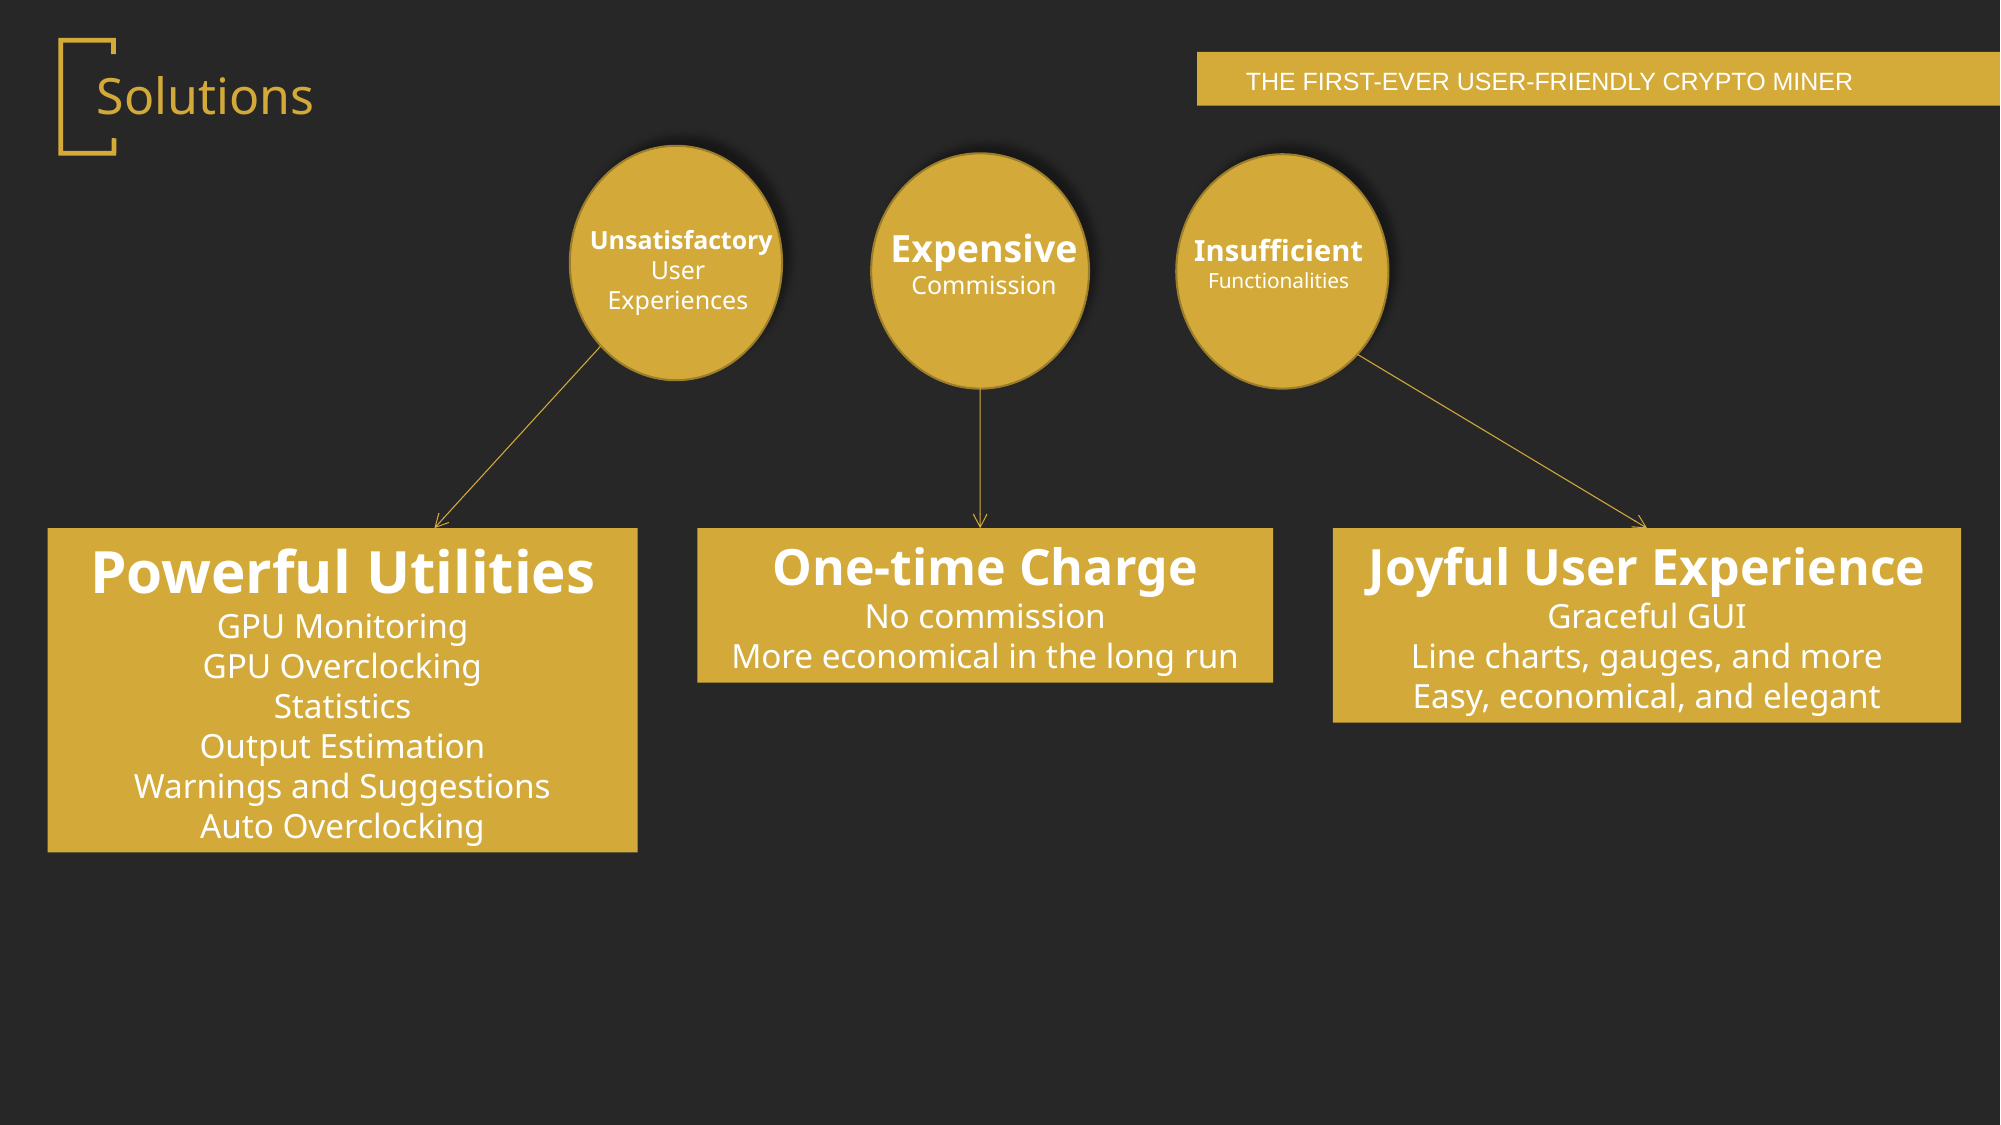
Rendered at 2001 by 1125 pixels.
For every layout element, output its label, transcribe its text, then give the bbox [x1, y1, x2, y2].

text_box One-time Charge No commission More economical in the long run [697, 528, 1274, 683]
text_box [59, 39, 116, 155]
text_box Joyful User Experience Graceful GUI Line charts, gauges, and more Easy, economical, and elegant [1332, 528, 1962, 723]
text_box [1169, 154, 1389, 389]
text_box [863, 153, 1105, 389]
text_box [434, 345, 601, 529]
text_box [1357, 354, 1648, 529]
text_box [563, 145, 799, 381]
text_box Solutions [81, 57, 471, 132]
text_box Powerful Utilities GPU Monitoring GPU Overclocking Statistics Output Estimation Warnings and Suggestions Auto Overclocking [47, 528, 638, 853]
